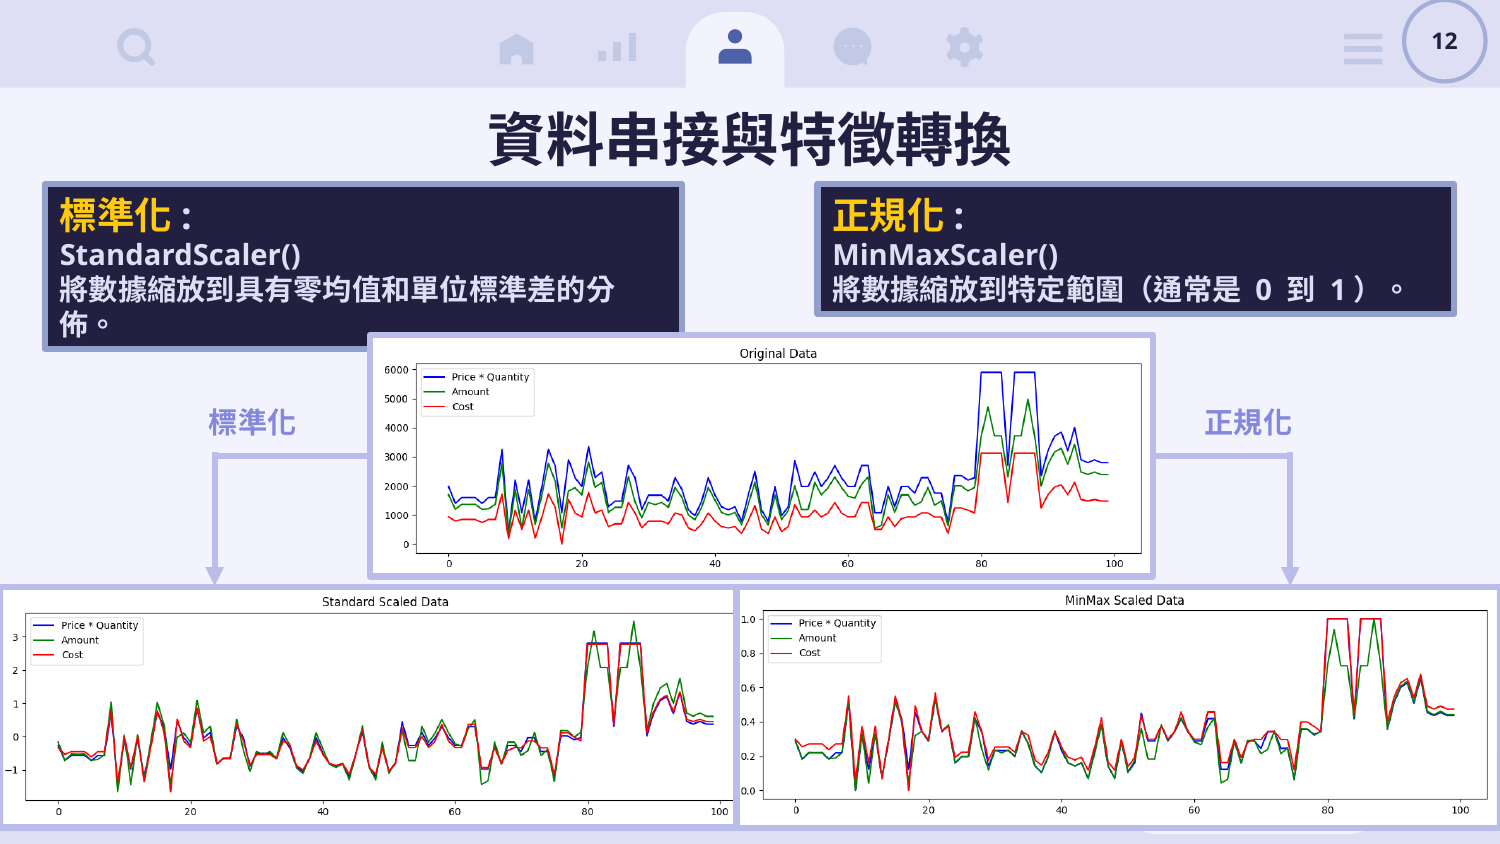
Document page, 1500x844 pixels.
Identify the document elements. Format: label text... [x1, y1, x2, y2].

title 資料串接與特徵轉換 [118, 87, 1382, 182]
text_box 正規化: MinMaxScaler() 將數據縮放到特定範圍（通常是 0 到 1）。 [817, 184, 1455, 314]
picture [372, 337, 1151, 574]
picture [3, 589, 1497, 826]
text_box 12 [1402, 0, 1488, 84]
text_box 標準化: StandardScaler() 將數據縮放到具有零均值和單位標準差的分佈。 [45, 184, 682, 349]
text_box 正規化 [1156, 396, 1346, 447]
text_box 標準化 [156, 396, 350, 447]
